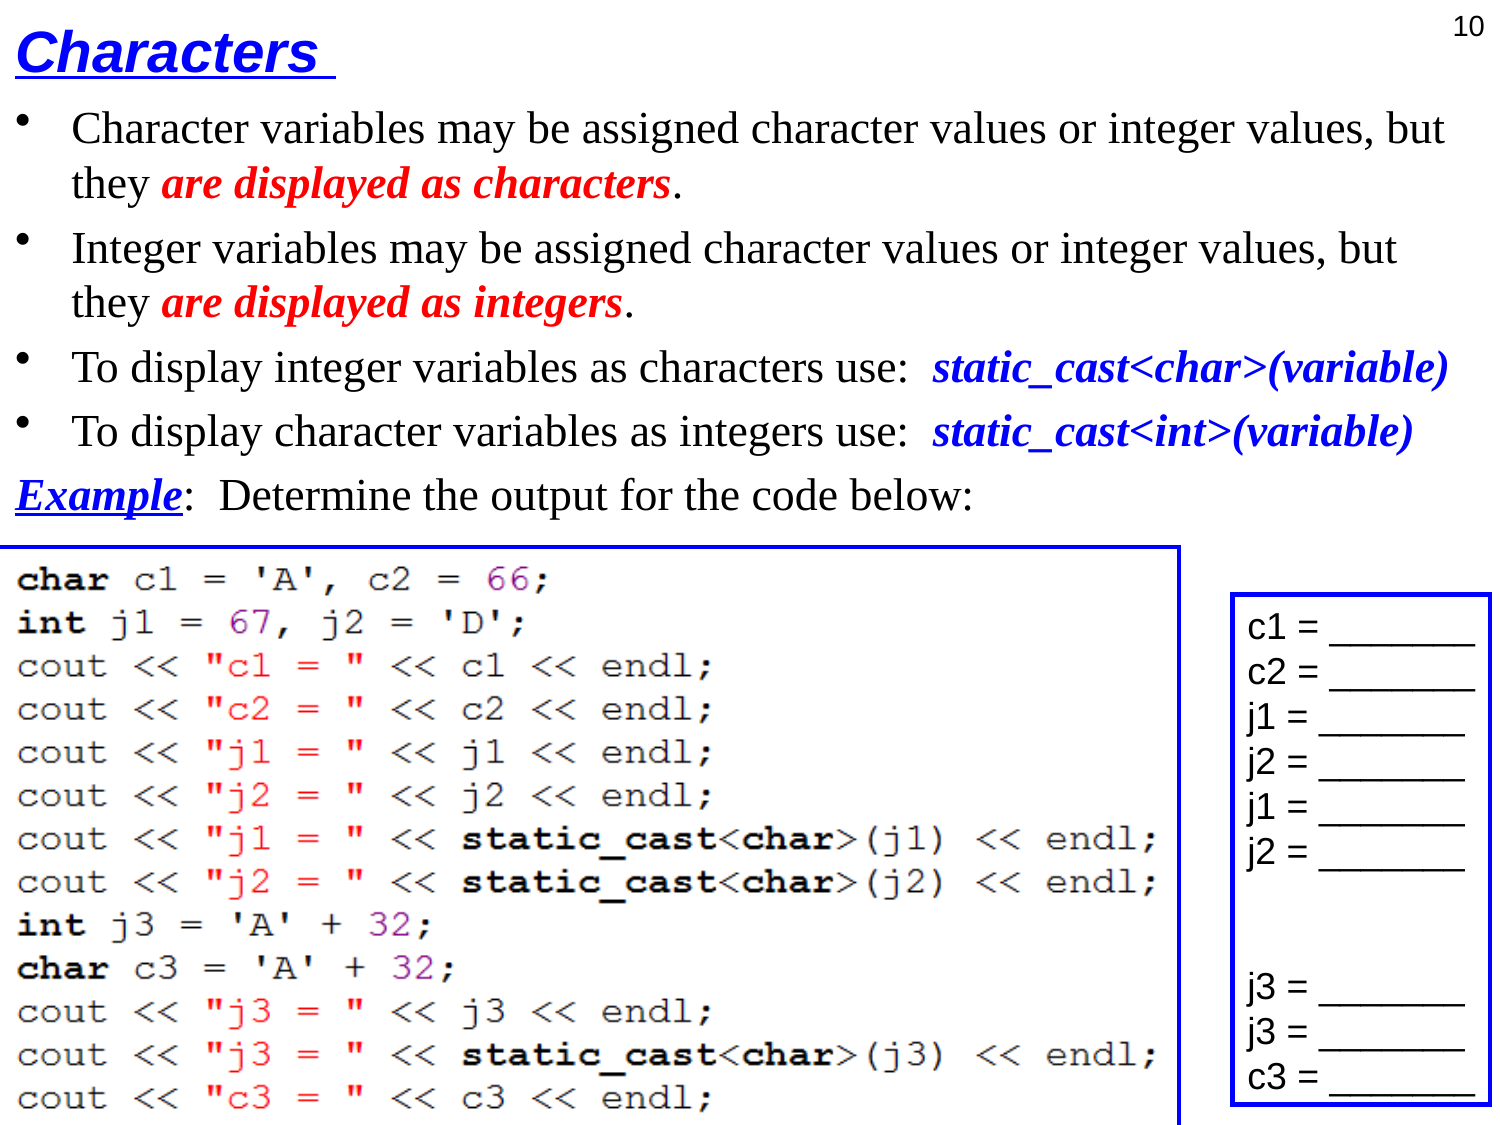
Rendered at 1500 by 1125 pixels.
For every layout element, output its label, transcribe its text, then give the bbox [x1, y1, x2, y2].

title Characters [0, 0, 1350, 90]
picture [0, 549, 1177, 1125]
slide_number 10 [1350, 0, 1500, 79]
text_box c1 = _______ c2 = _______ j1 = _______ j2 = _______ j1 = _______ j2 = _______ j3 = _______ j3 = _______ c3 = _______ [1232, 594, 1490, 1105]
text_box Character variables may be assigned character values or integer values, but they are displayed as characters. Integer variables may be assigned character values or integer values, but they are displayed as integers. To display integer variables as characters use: static_cast<char>(variable) To display character variables as integers use: static_cast<int>(variable) Example: Determine the output for the code below: [0, 90, 1500, 563]
